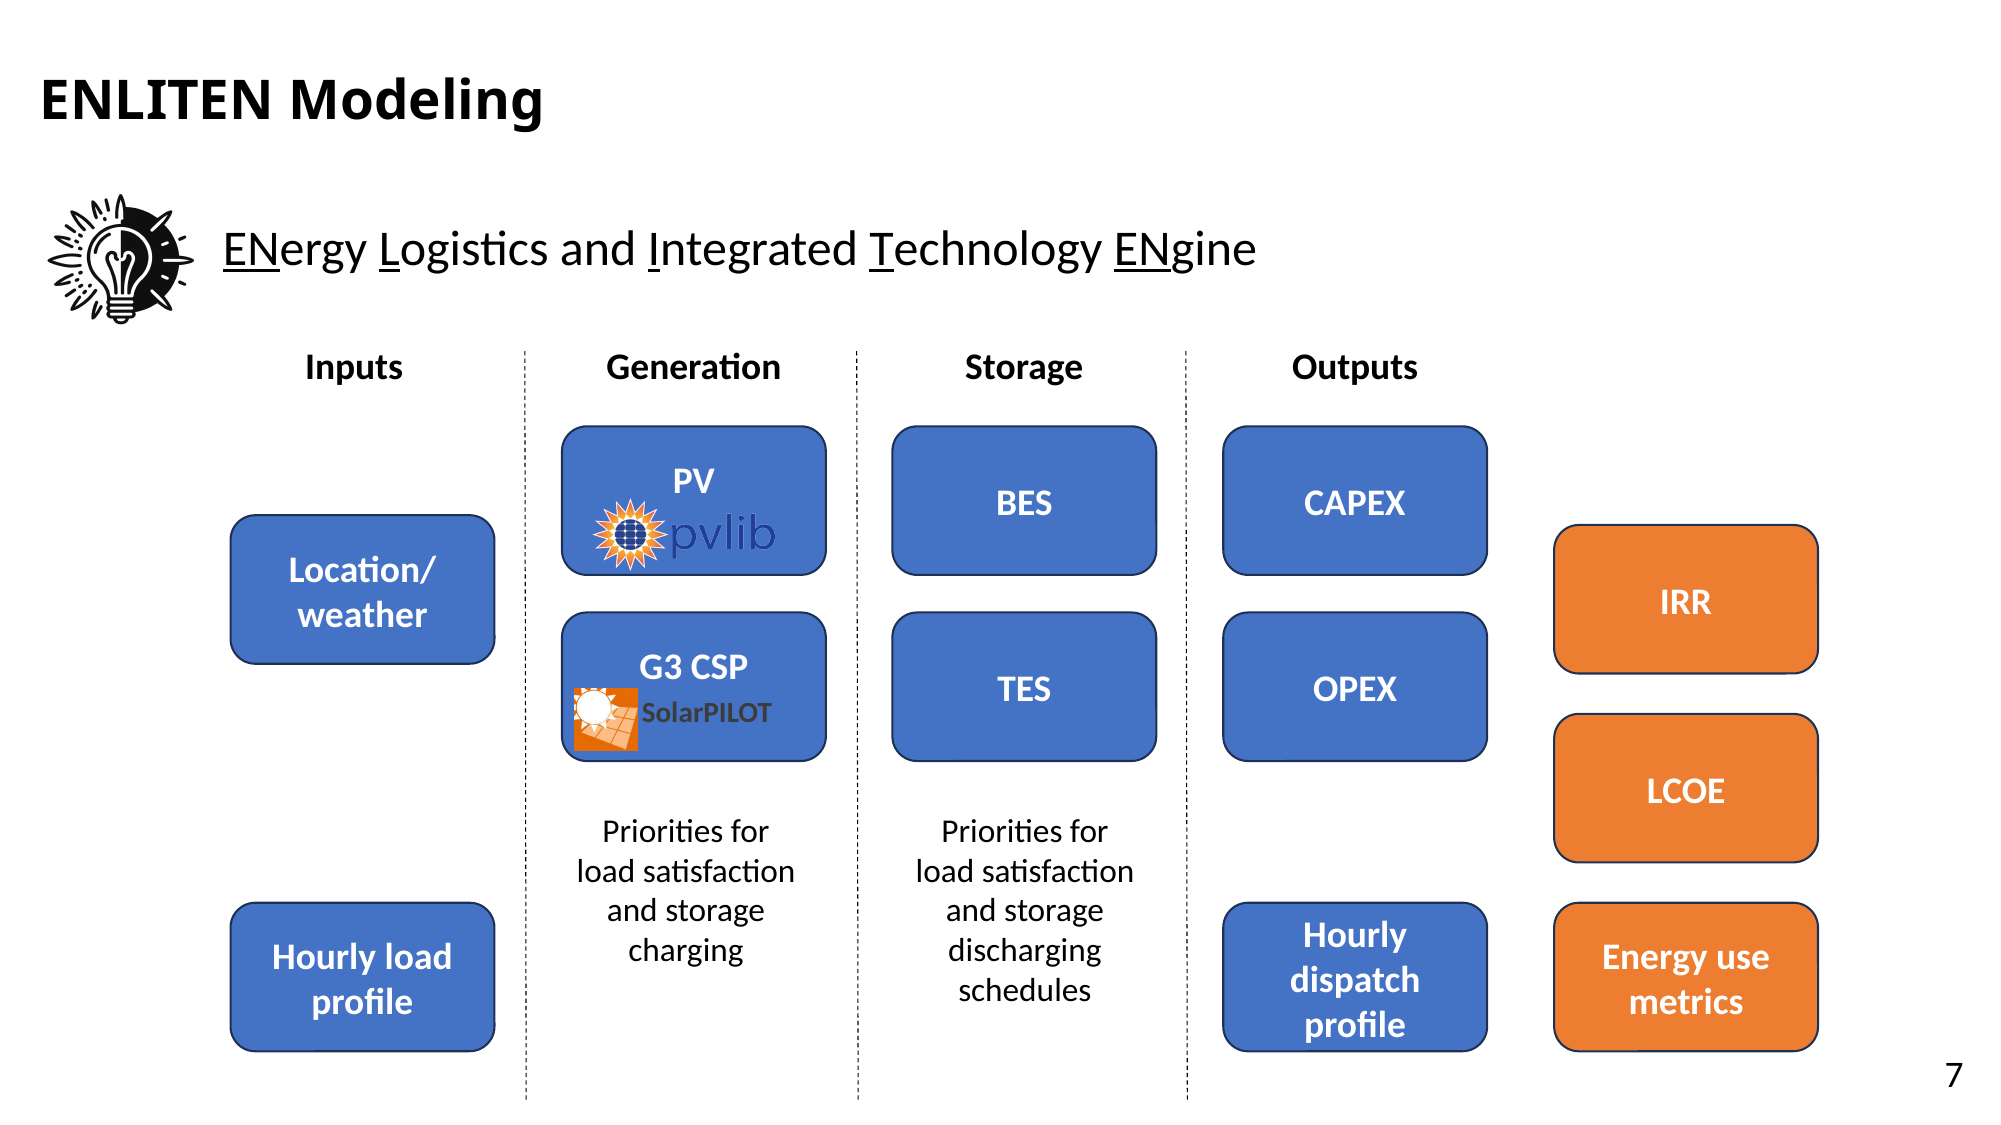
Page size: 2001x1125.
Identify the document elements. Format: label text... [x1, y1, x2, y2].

picture [34, 178, 209, 343]
text_box PV [560, 425, 827, 576]
text_box 7 [1908, 1042, 2000, 1125]
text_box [892, 334, 1157, 762]
text_box Priorities for load satisfaction and storage charging [555, 801, 817, 976]
text_box G3 CSP [560, 611, 827, 763]
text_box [1223, 334, 1488, 1052]
picture [589, 495, 782, 574]
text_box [230, 334, 495, 1052]
text_box Priorities for load satisfaction and storage discharging schedules [894, 801, 1156, 1016]
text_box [574, 686, 816, 751]
text_box ENLITEN Modeling [32, 64, 1103, 139]
text_box ENergy Logistics and Integrated Technology ENgine [209, 208, 1423, 283]
text_box Generation [561, 334, 826, 395]
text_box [1554, 524, 1819, 1052]
